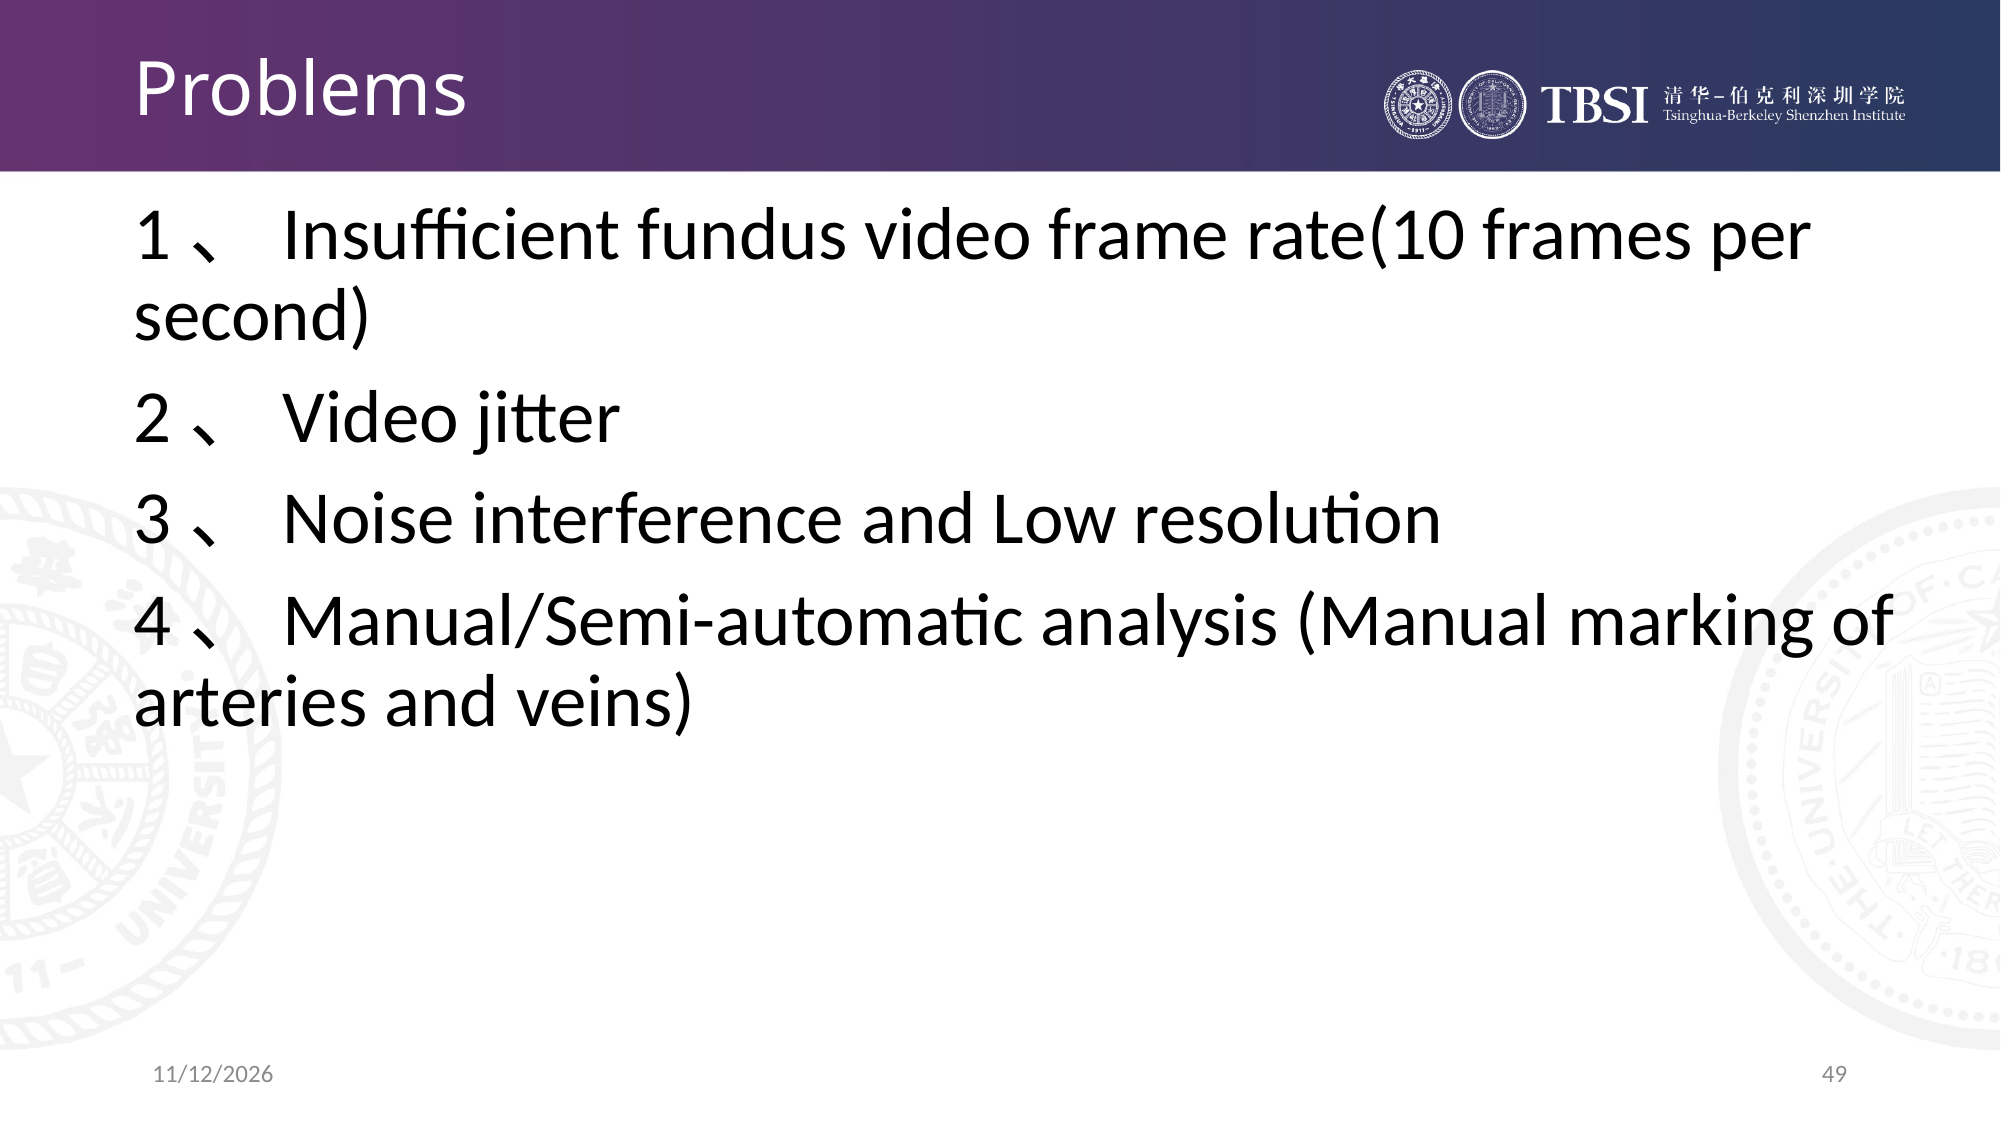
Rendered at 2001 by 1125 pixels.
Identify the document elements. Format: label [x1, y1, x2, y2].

title [119, 71, 1322, 139]
picture [0, 0, 2001, 1125]
slide_number [1412, 1042, 1863, 1103]
subtitle [119, 187, 1964, 1019]
slide_number [137, 1042, 588, 1103]
